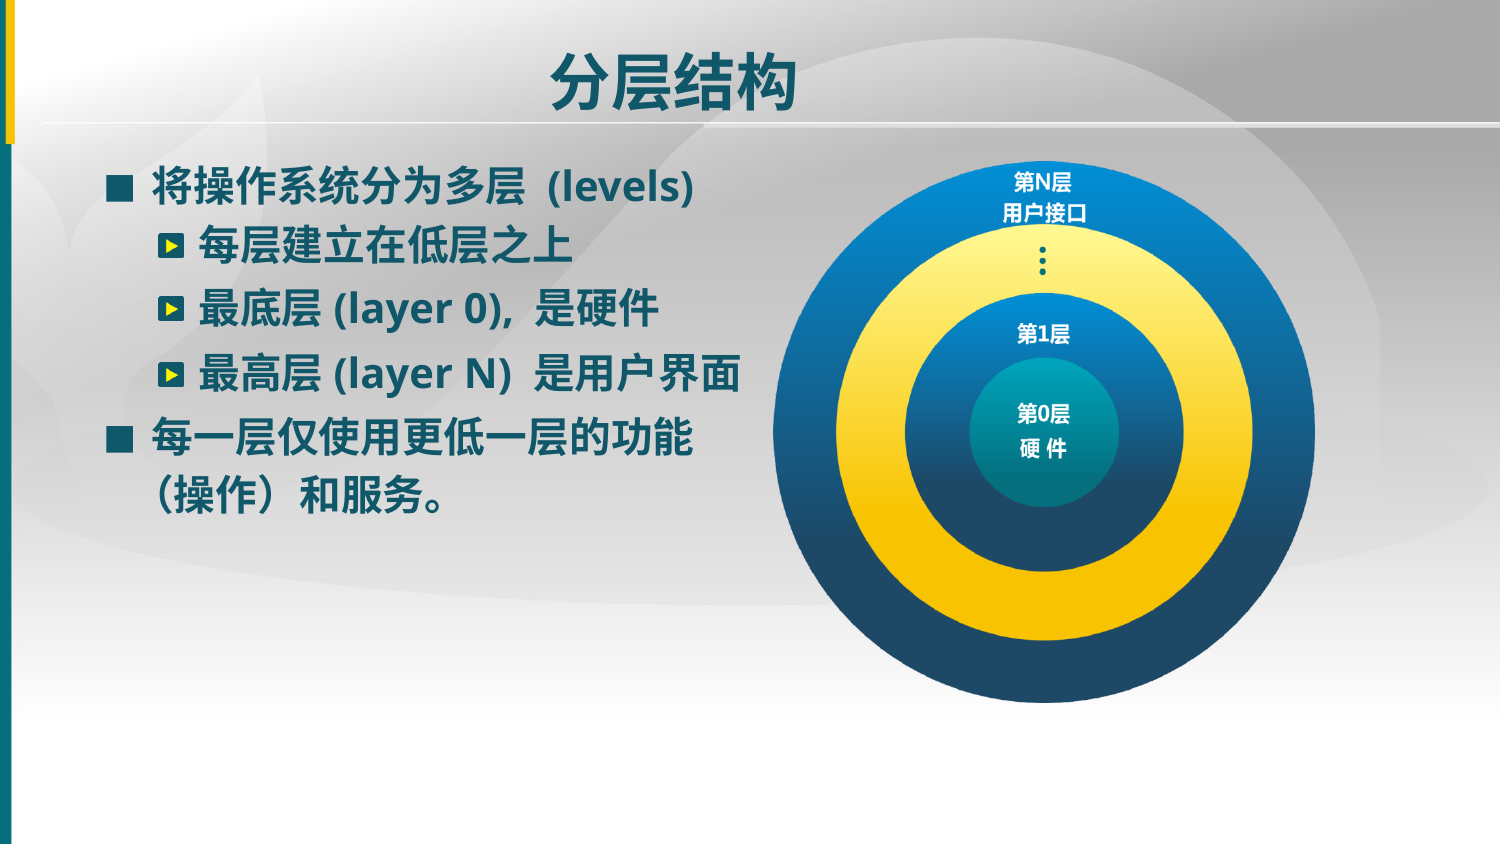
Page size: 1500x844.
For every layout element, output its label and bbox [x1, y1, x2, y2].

text_box [88, 34, 1437, 703]
picture [0, 0, 1500, 844]
